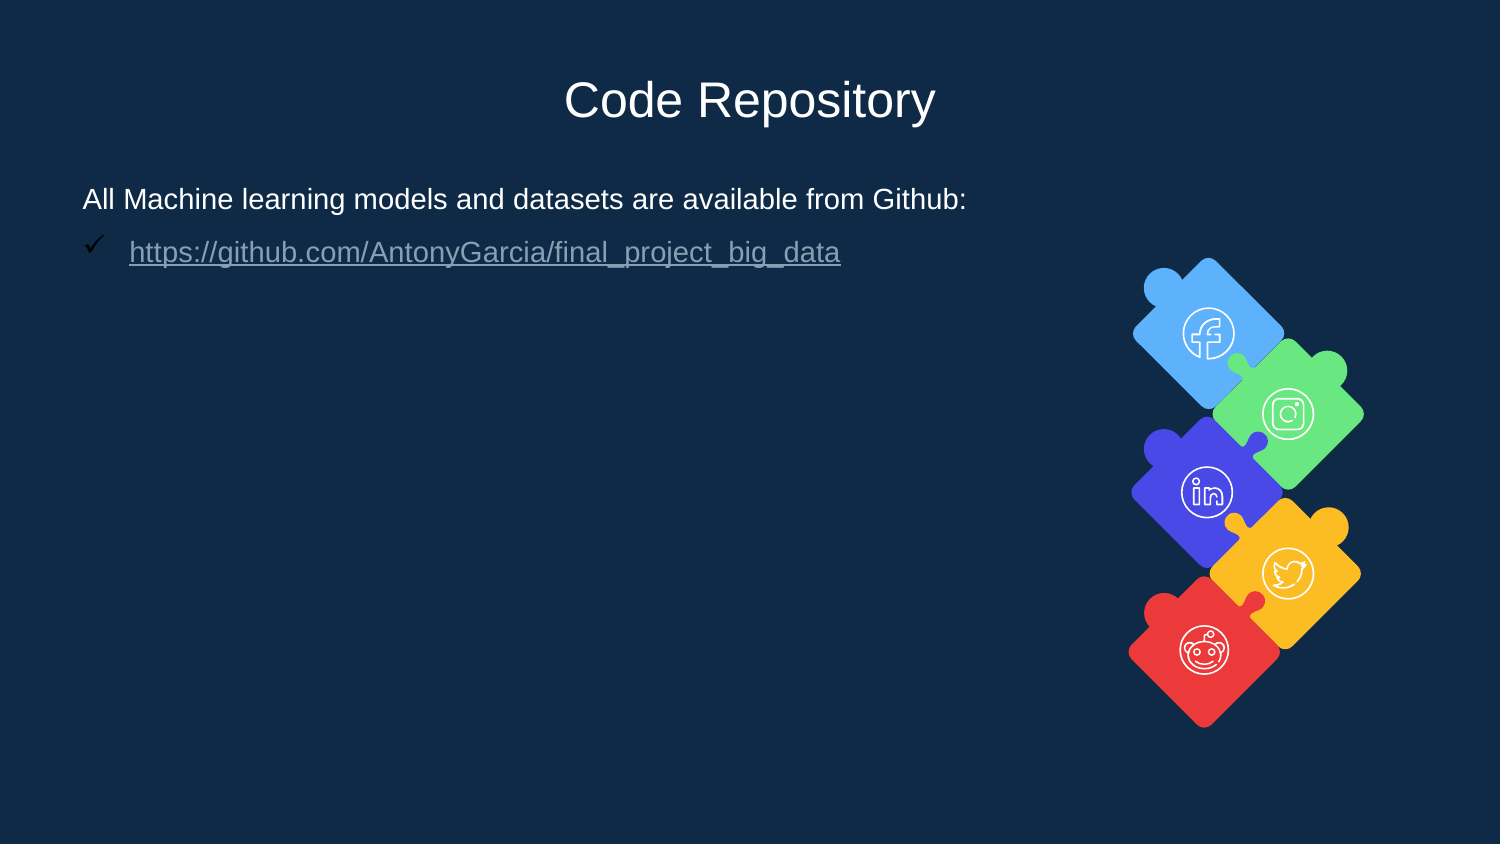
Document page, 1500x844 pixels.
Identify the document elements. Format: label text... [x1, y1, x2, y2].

title Code Repository [171, 52, 1328, 132]
text_box All Machine learning models and datasets are available from Github: https://github.com/AntonyGarcia/final_project_big_data [67, 155, 1404, 276]
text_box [1127, 257, 1366, 728]
